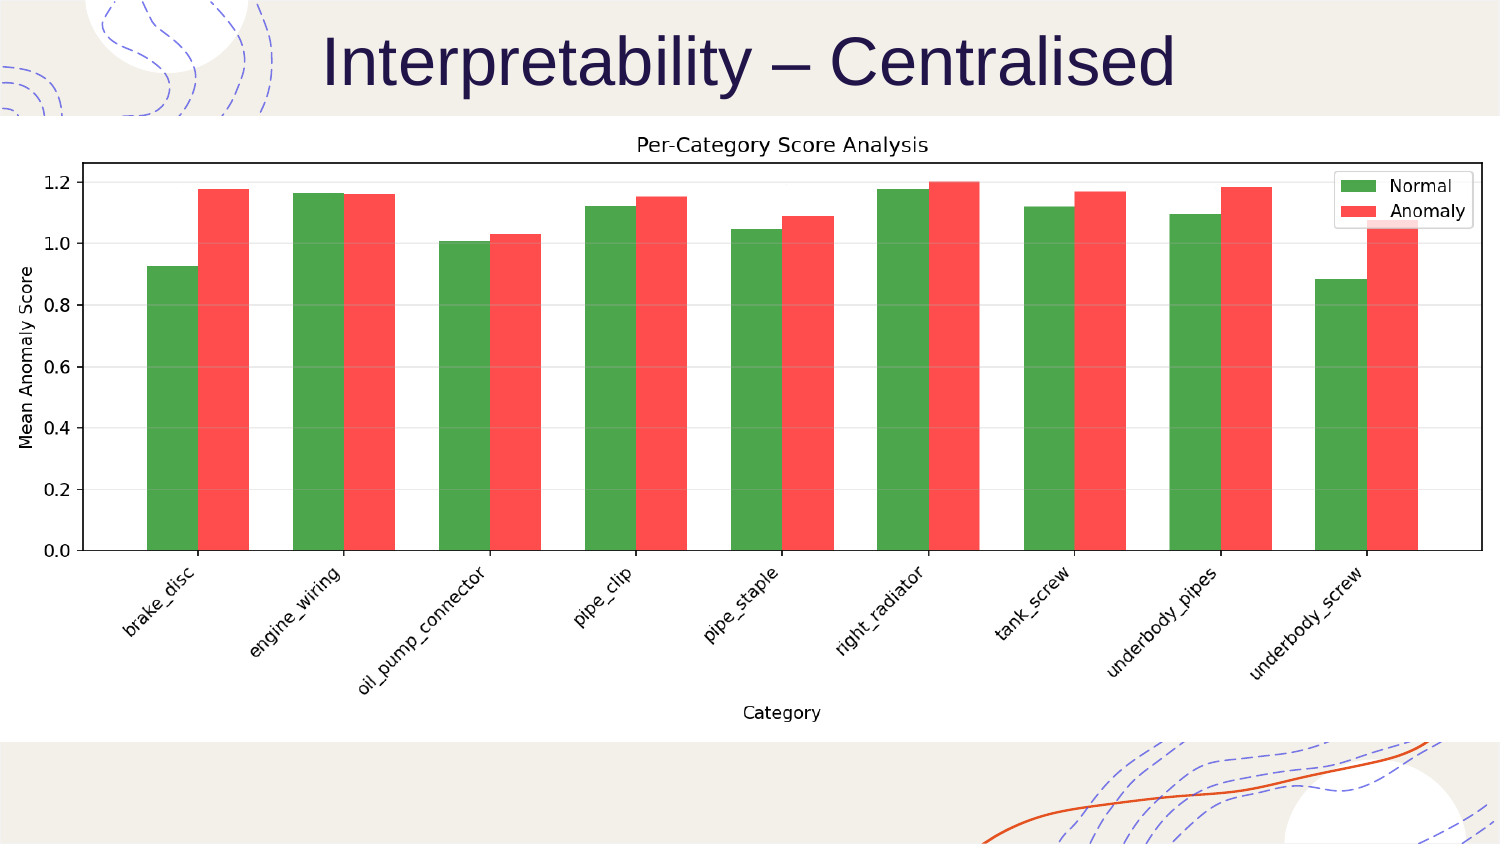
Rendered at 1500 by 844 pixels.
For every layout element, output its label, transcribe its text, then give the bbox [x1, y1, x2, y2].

title Interpretability – Centralised [103, 0, 1397, 114]
picture [0, 116, 1500, 742]
